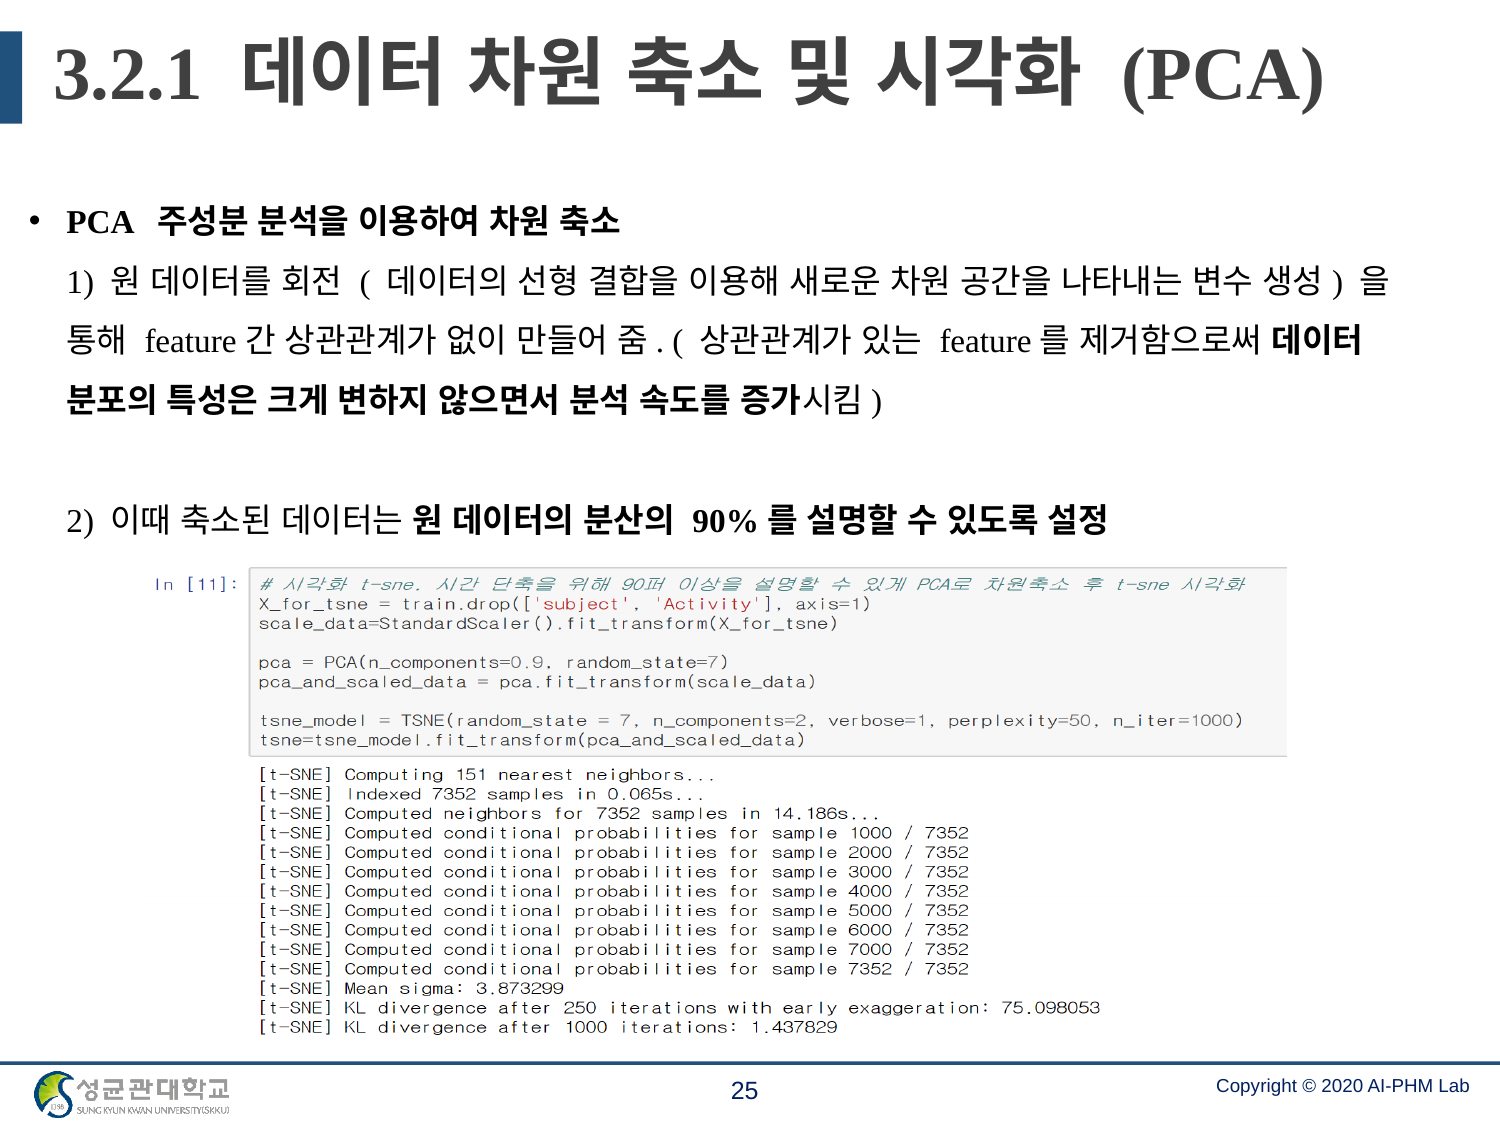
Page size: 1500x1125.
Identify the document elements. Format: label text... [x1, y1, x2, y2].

picture [34, 1071, 229, 1118]
title 3.2.1 데이터 차원 축소 및 시각화 (PCA) [38, 31, 1470, 120]
picture [140, 558, 1287, 1051]
list PCA 주성분 분석을 이용하여 차원 축소 1) 원 데이터를 회전 ( 데이터의 선형 결합을 이용해 새로운 차원 공간을 나타내는 변수 생성) 을 통해 feature간 상관관계가 없이 만들어 줌. ( 상관관계가 있는 feature를 제거함으로써 데이터 분포의 특성은 크게 변하지 않으면서 분석 속도를 증가시킴) 2) 이때 축소된 데이터는 원 데이터의 분산의 90%를 설명할 수 있도록 설정 [13, 172, 1426, 614]
